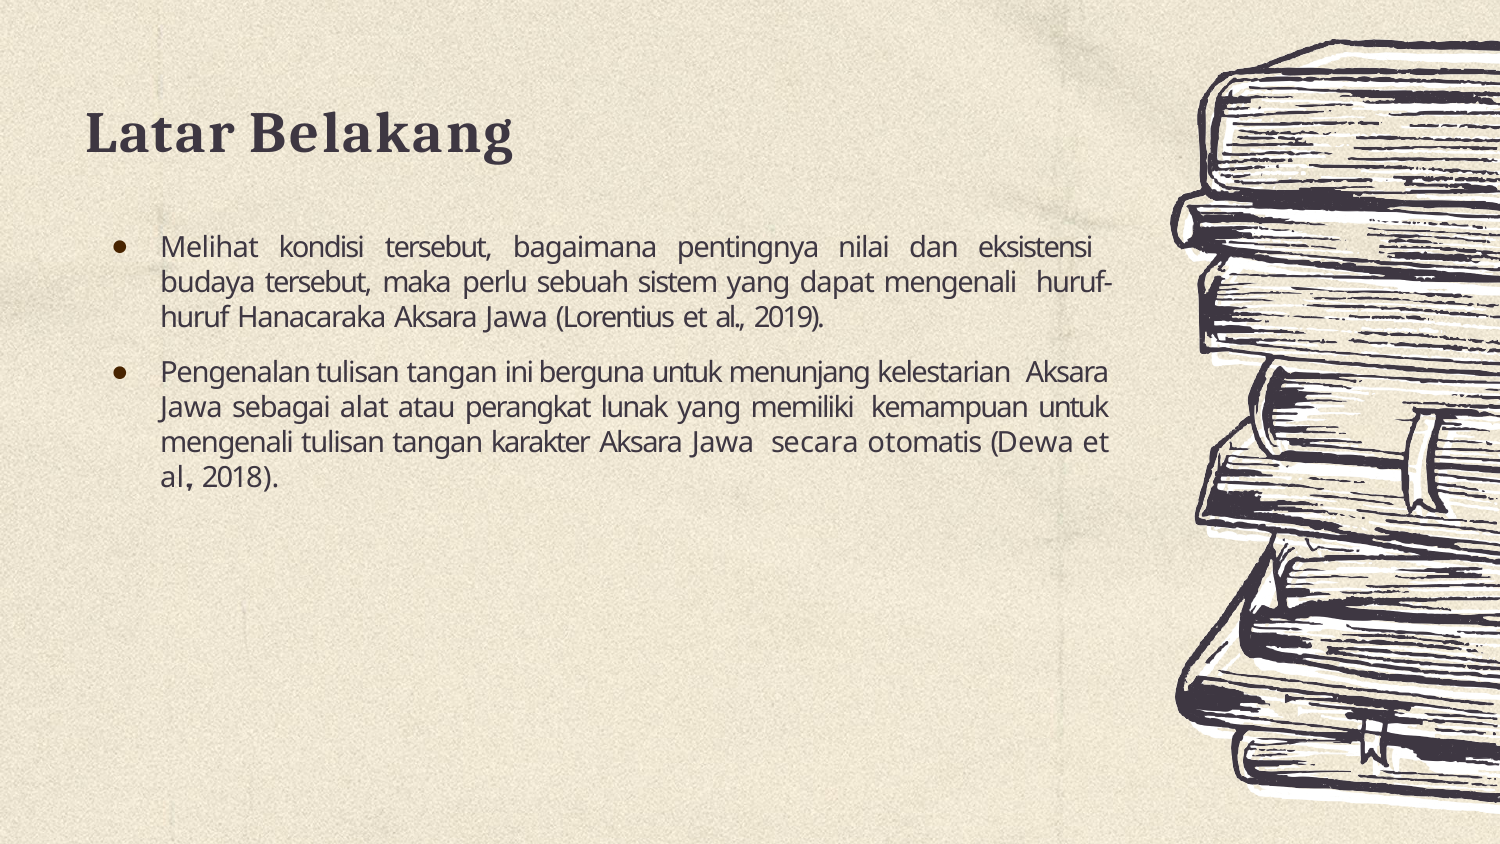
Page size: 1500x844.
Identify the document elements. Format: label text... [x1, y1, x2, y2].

text_box Melihat kondisi tersebut, bagaimana pentingnya nilai dan eksistensi budaya tersebut, maka perlu sebuah sistem yang dapat mengenali huruf-huruf Hanacaraka Aksara Jawa (Lorentius et al., 2019). Pengenalan tulisan tangan ini berguna untuk menunjang kelestarian Aksara Jawa sebagai alat atau perangkat lunak yang memiliki kemampuan untuk mengenali tulisan tangan karakter Aksara Jawa secara otomatis (Dewa et al., 2018). [110, 226, 1113, 494]
title Latar Belakang [83, 91, 528, 235]
picture [0, 0, 1500, 844]
